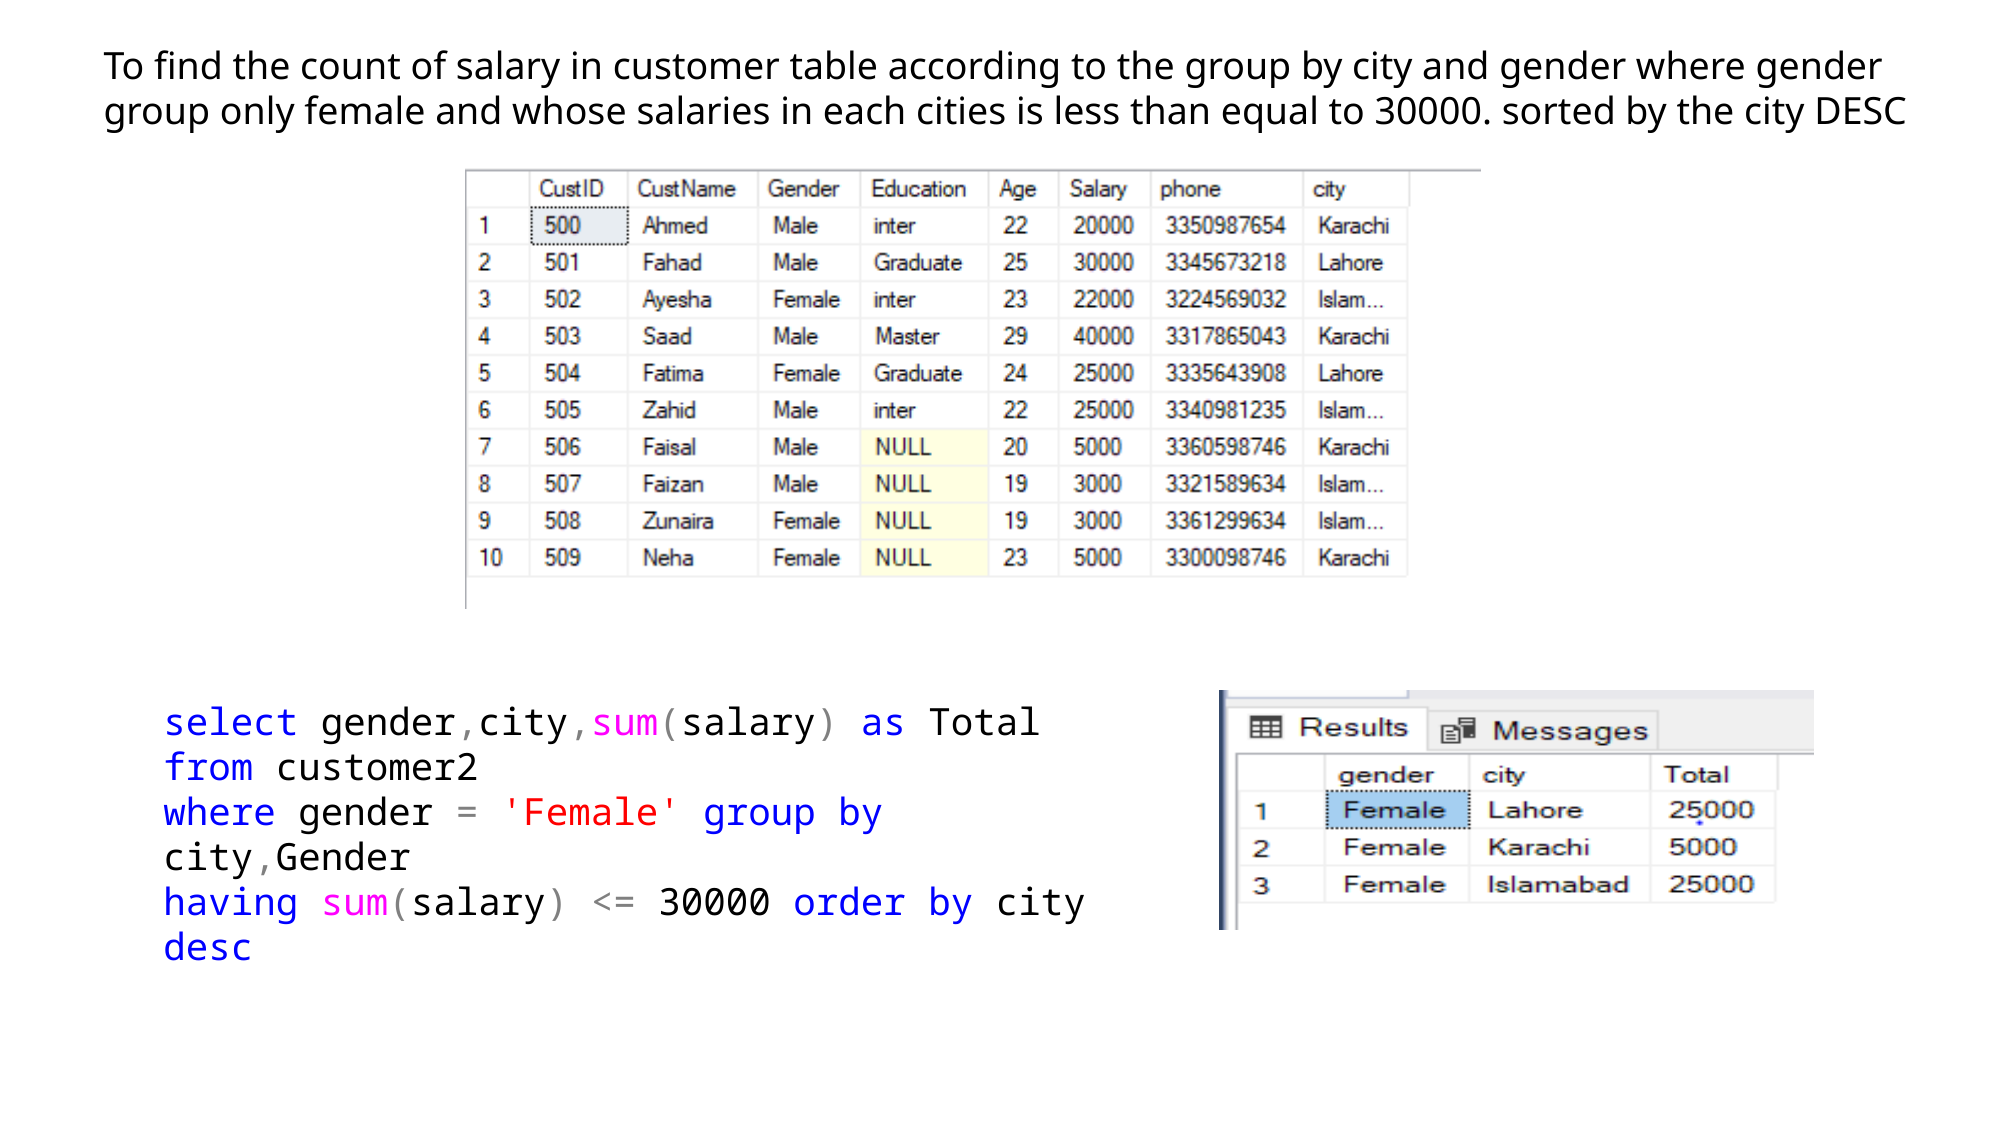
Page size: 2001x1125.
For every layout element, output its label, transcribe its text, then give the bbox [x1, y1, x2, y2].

picture [464, 168, 1481, 609]
text_box select gender,city,sum(salary) as Total from customer2 where gender = 'Female' group by city,Gender having sum(salary) <= 30000 order by city desc [148, 690, 1148, 976]
picture [1219, 690, 1815, 930]
text_box To find the count of salary in customer table according to the group by city and gender where gender group only female and whose salaries in each cities is less than equal to 30000. sorted by the city DESC [88, 34, 1927, 140]
